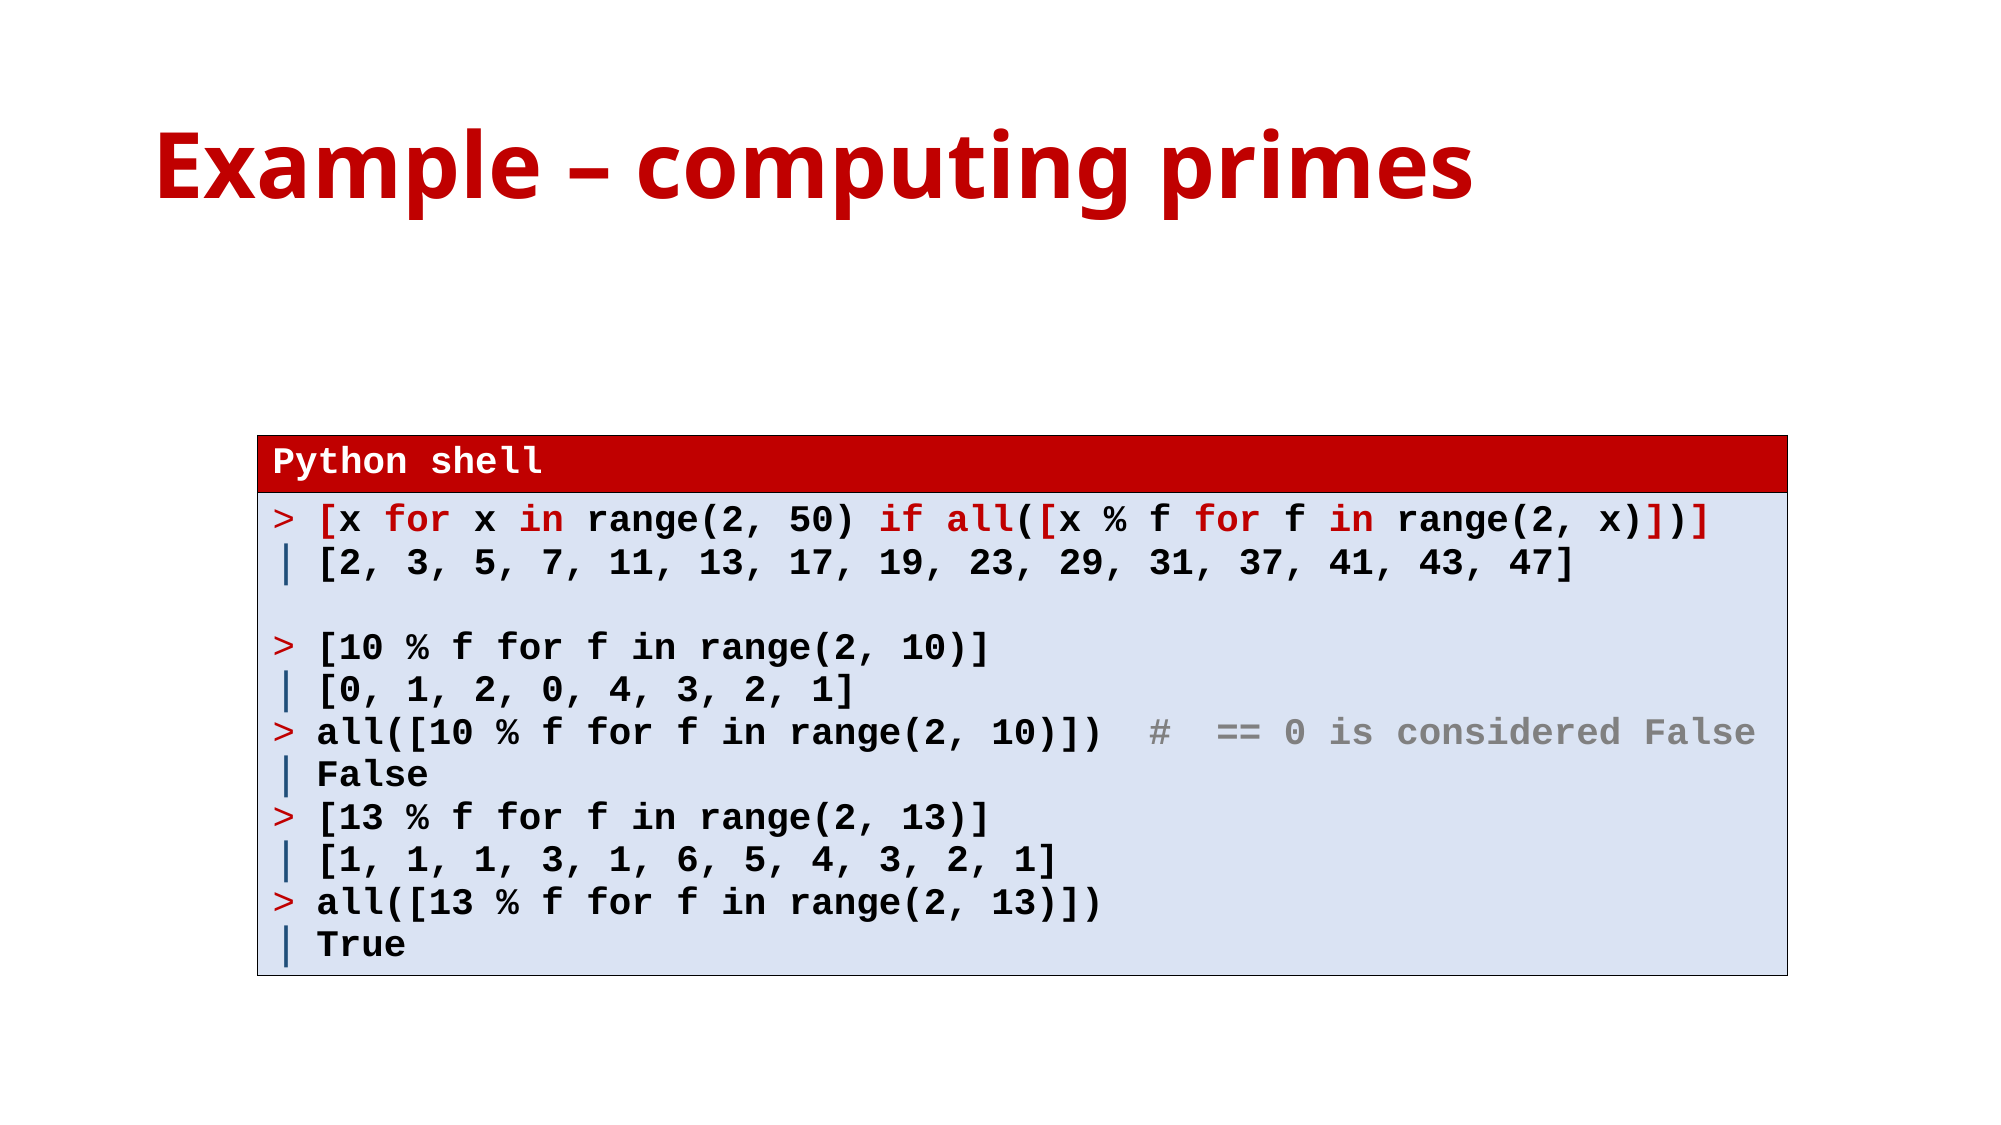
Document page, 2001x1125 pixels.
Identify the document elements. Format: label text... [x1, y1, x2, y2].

title Example – computing primes [137, 59, 1863, 278]
table_cell [x for x in range(2, 50) if all([x % f for f in range(2, x)])] [2, 3, 5, 7, 11, 13, 17, 19, 23, 29, 31, 37, 41, 43, 47] [10 % f for f in range(2, 10)] [0, 1, 2, 0, 4, 3, 2, 1] all([10 % f for f in range(2, 10)]) # == 0 is considered False False [13 % f for f in range(2, 13)] [1, 1, 1, 3, 1, 6, 5, 4, 3, 2, 1] all([13 % f for f in range(2, 13)]) True [258, 493, 1787, 975]
table_header Python shell [258, 436, 1787, 492]
